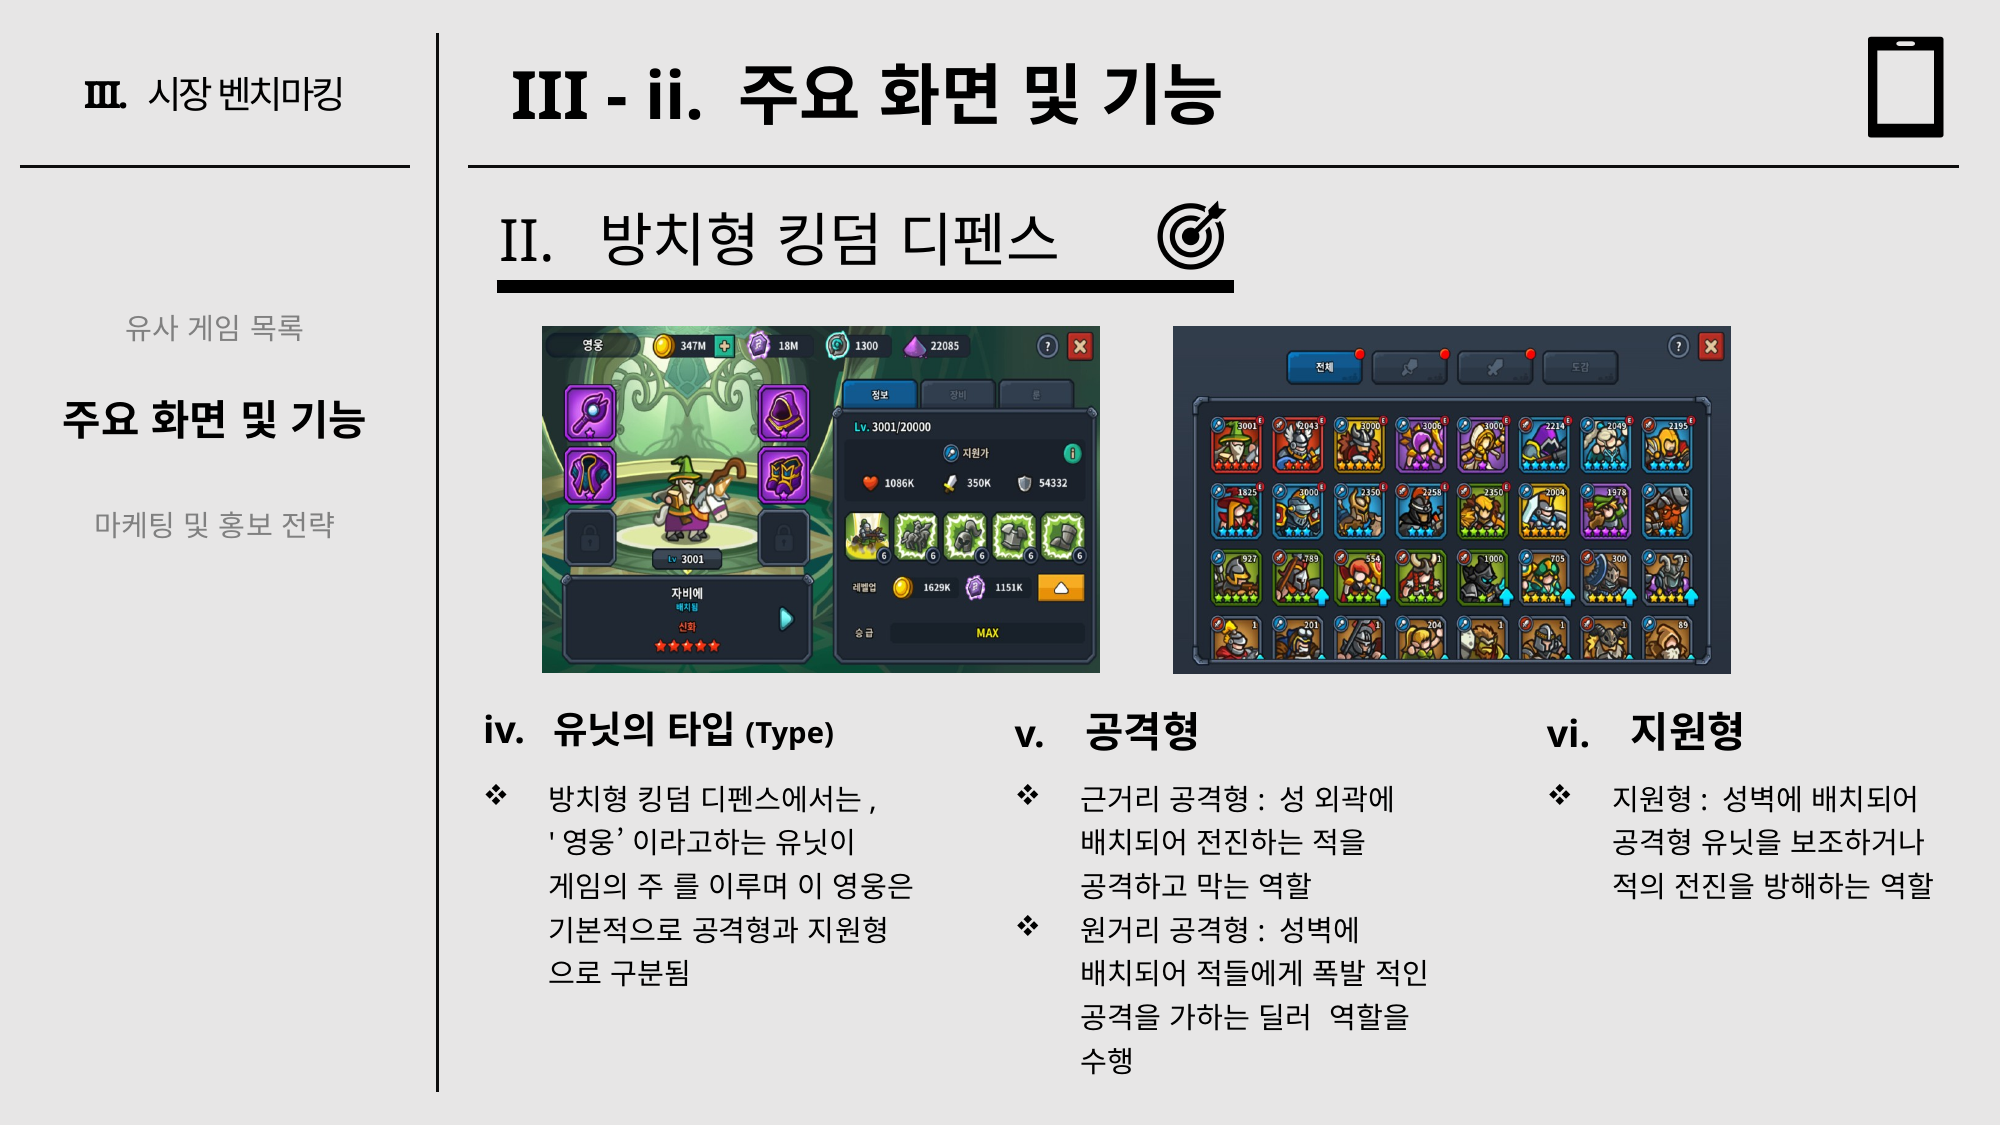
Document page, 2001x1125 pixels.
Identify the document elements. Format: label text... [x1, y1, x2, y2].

picture [1150, 193, 1234, 277]
text_box III. 시장 벤치마킹 [19, 63, 411, 123]
text_box v. 공격형 [999, 698, 1468, 763]
text_box iv. 유닛의 타입(Type) [468, 698, 948, 758]
text_box II. 방치형 킹덤 디펜스 [485, 195, 1270, 281]
text_box III - ii. 주요 화면 및 기능 [496, 45, 1830, 141]
picture [1830, 32, 1981, 142]
text_box 근거리 공격형: 성 외곽에 배치되어 전진하는 적을 공격하고 막는 역할 원거리 공격형: 성벽에 배치되어 적들에게 폭발 적인 공격을 가하는 딜러 역할을 수행 [999, 764, 1481, 1086]
picture [1173, 326, 1731, 674]
text_box 마케팅 및 홍보 전략 [19, 499, 411, 550]
text_box 방치형 킹덤 디펜스에서는, '영웅’ 이라고하는 유닛이 게임의 주 를 이루며 이 영웅은 기본적으로 공격형과 지원형 으로 구분됨 [468, 764, 937, 998]
text_box 유사 게임 목록 [19, 303, 411, 353]
text_box vi. 지원형 [1532, 698, 2000, 763]
text_box 주요 화면 및 기능 [19, 386, 411, 452]
text_box 지원형: 성벽에 배치되어 공격형 유닛을 보조하거나 적의 전진을 방해하는 역할 [1532, 764, 2000, 911]
picture [542, 326, 1100, 674]
